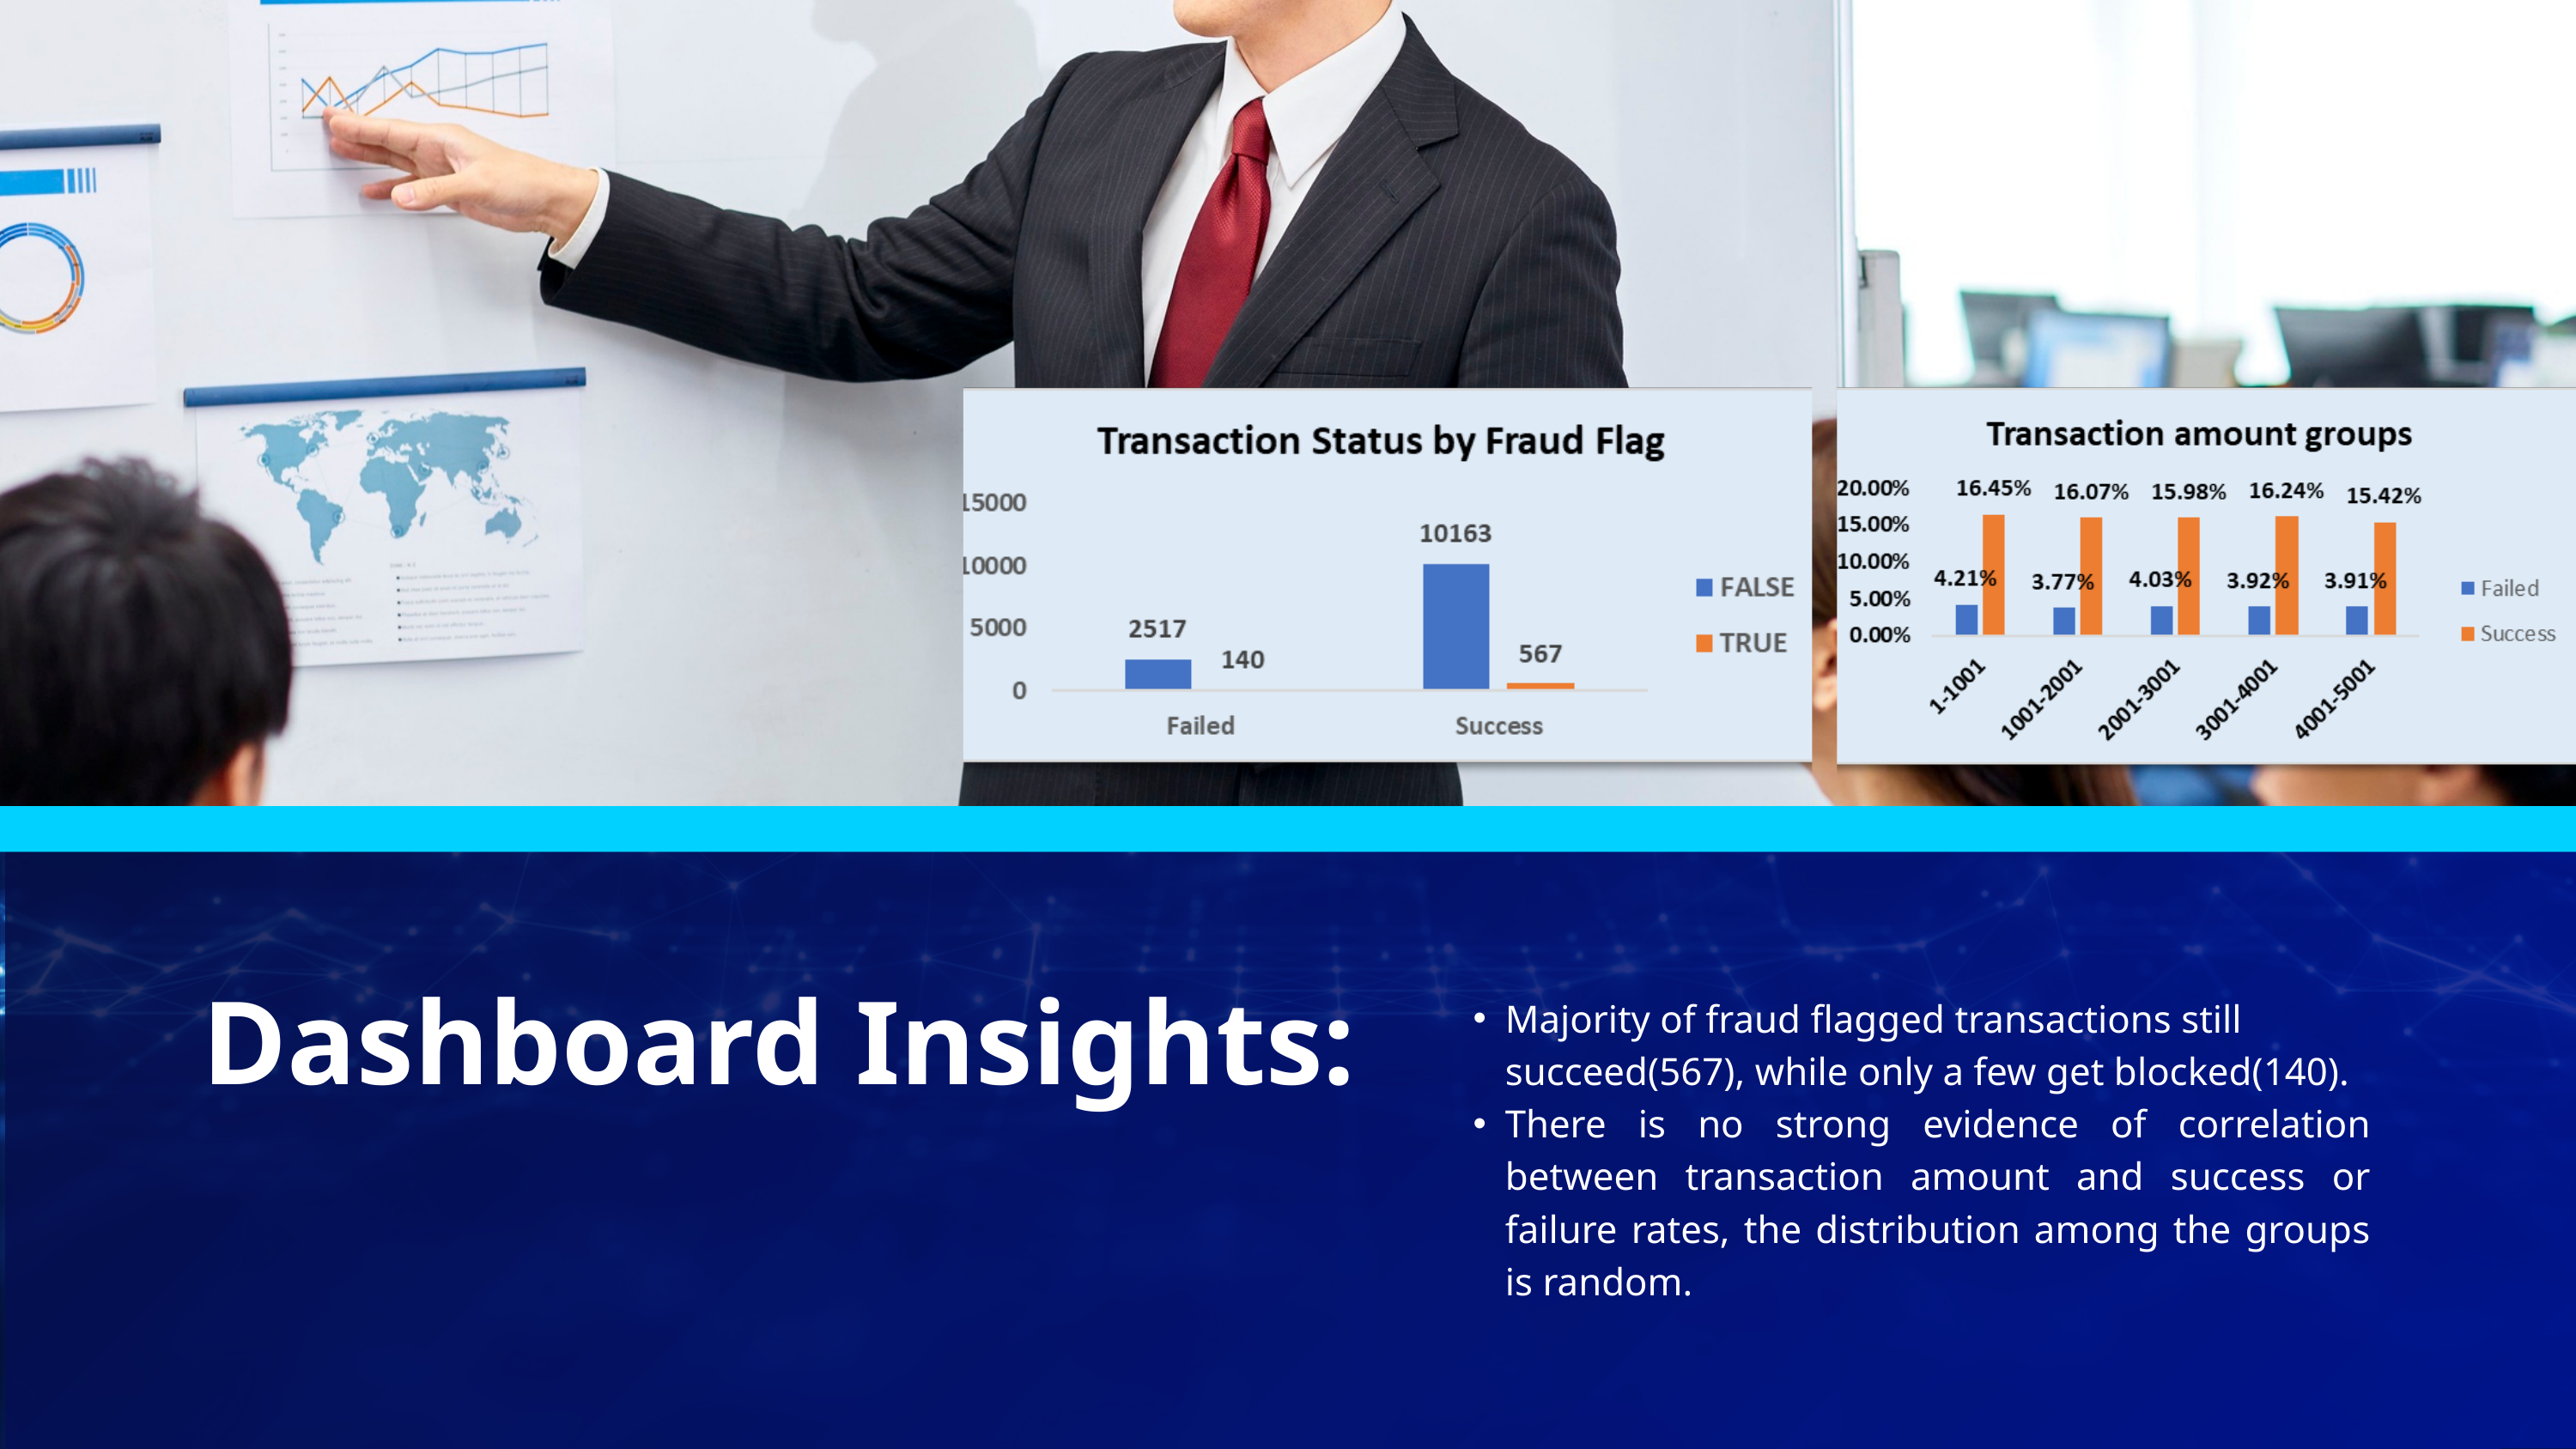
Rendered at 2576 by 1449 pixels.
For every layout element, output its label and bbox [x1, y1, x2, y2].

text_box [0, 0, 2576, 829]
picture [0, 831, 4, 852]
text_box [1837, 384, 2576, 780]
text_box [963, 384, 1813, 780]
text_box [4, 839, 2576, 1449]
